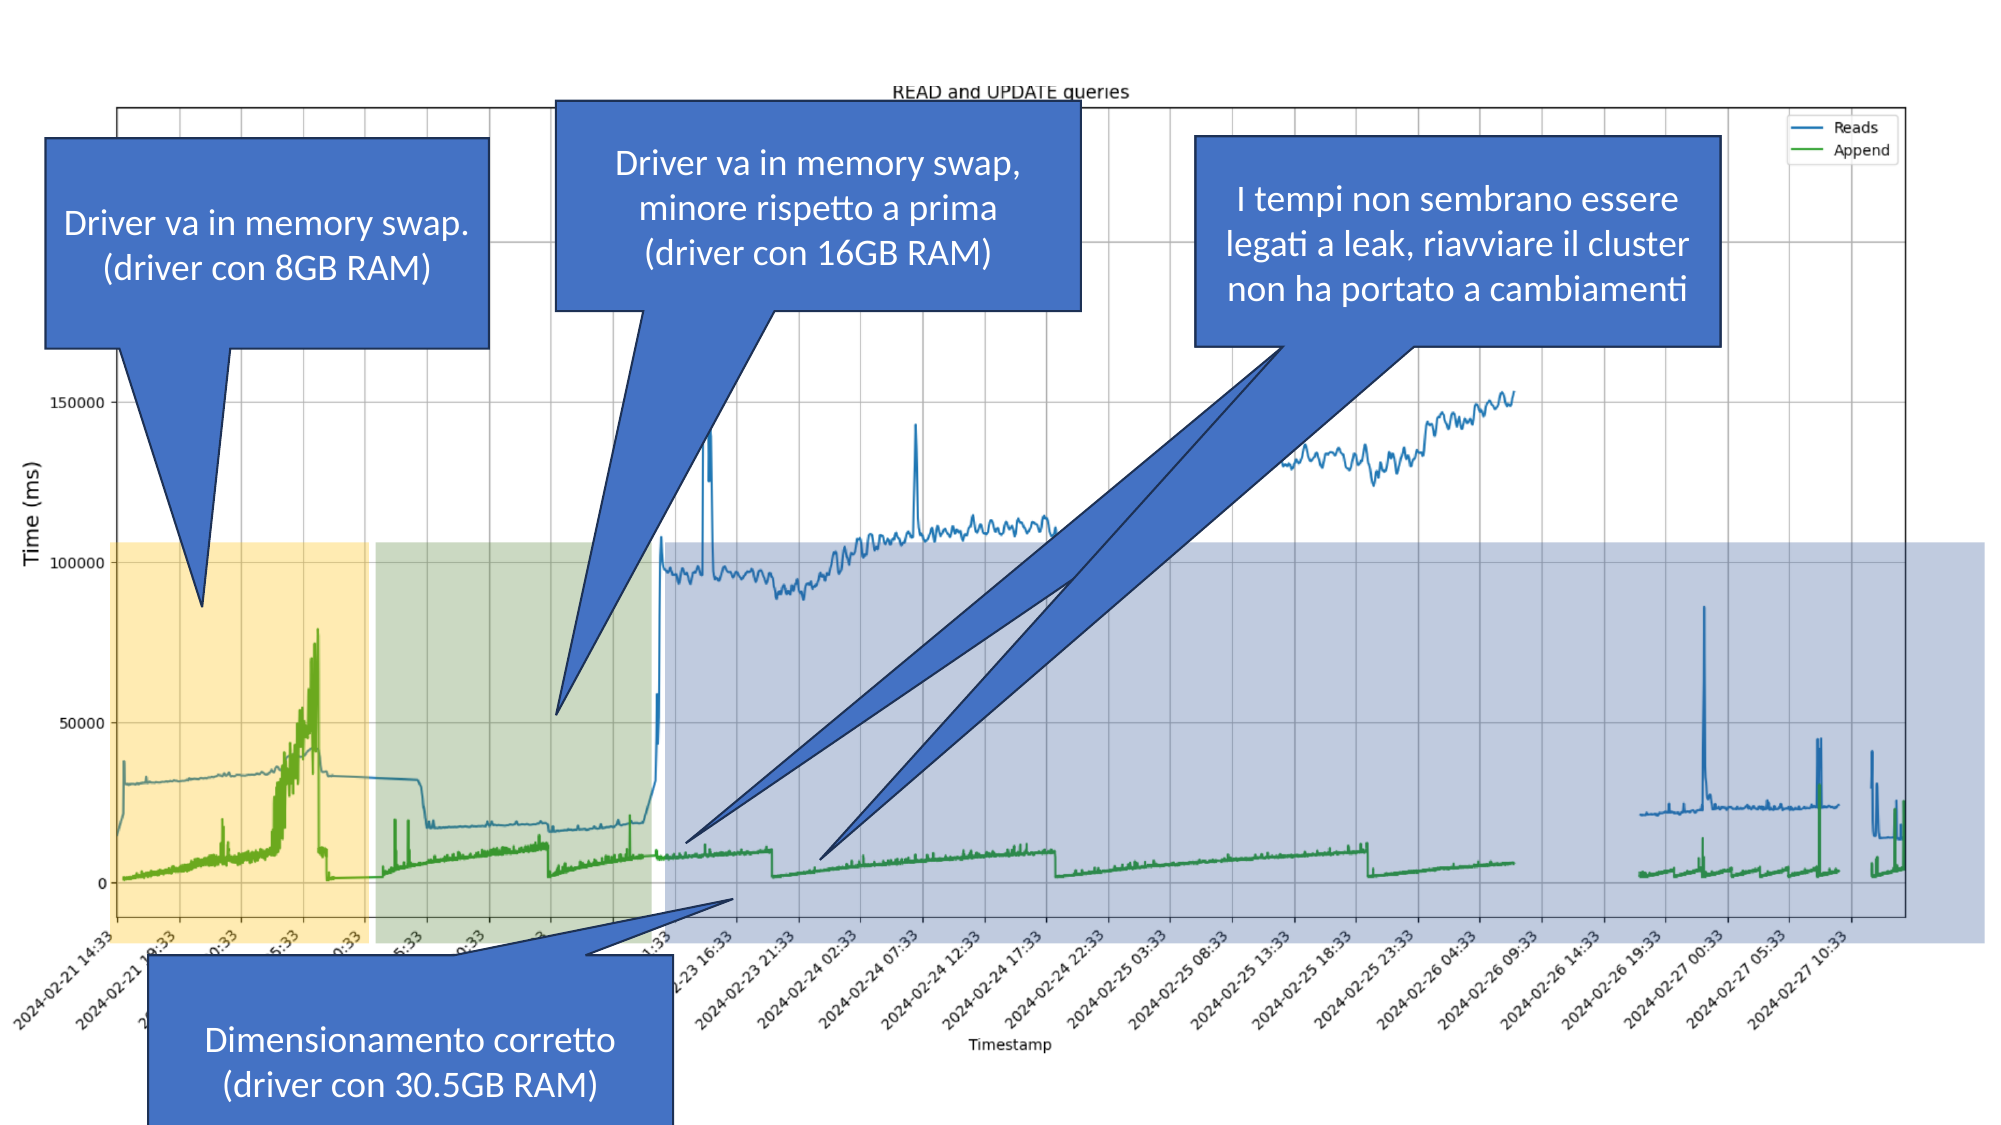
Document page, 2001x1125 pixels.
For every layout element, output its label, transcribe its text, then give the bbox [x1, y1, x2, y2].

picture [0, 65, 2000, 1059]
text_box Dimensionamento corretto (driver con 30.5GB RAM) [147, 1059, 675, 1125]
